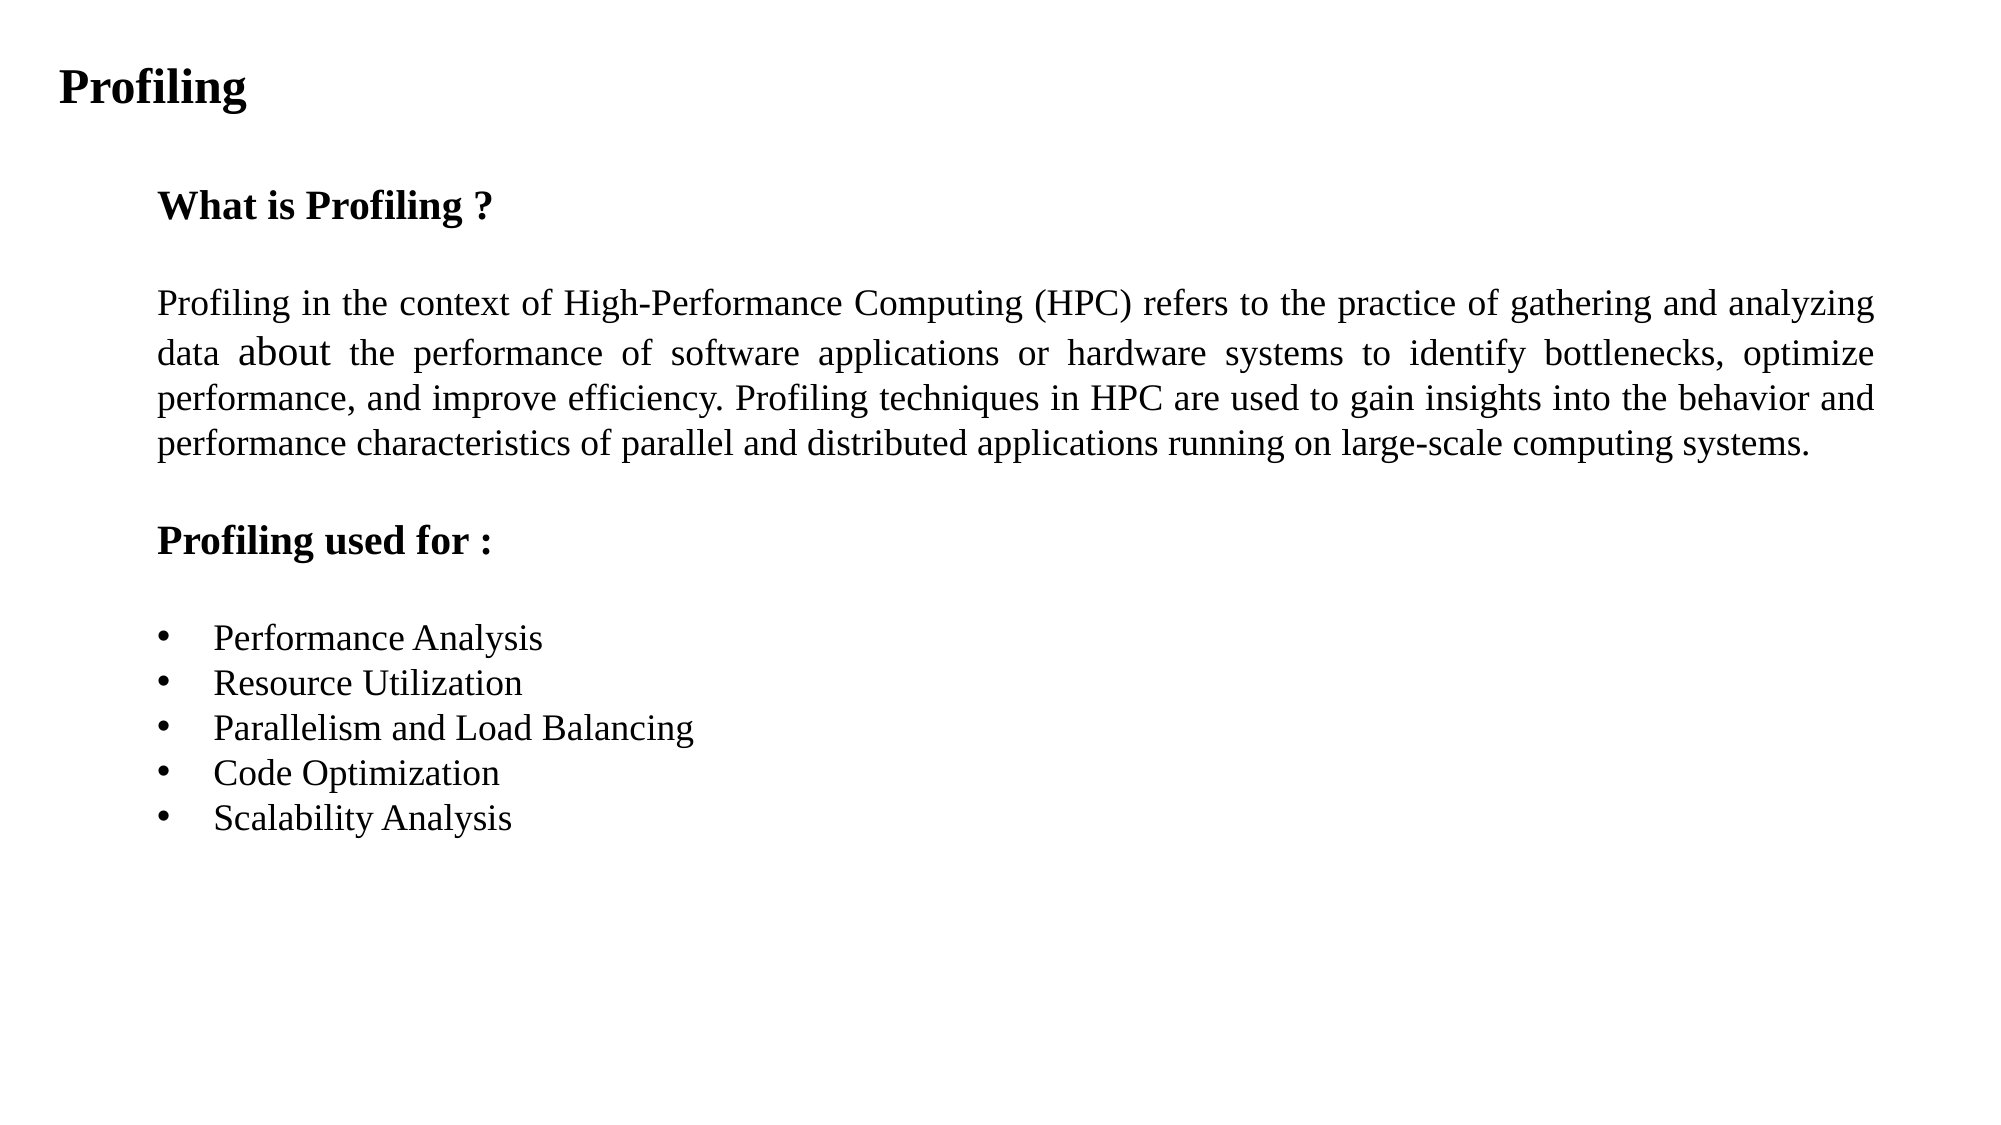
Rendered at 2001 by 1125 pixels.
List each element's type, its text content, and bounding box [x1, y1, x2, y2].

text_box Profiling [44, 46, 439, 121]
text_box What is Profiling ? Profiling in the context of High-Performance Computing (HPC) refers to the practice of gathering and analyzing data about the performance of software applications or hardware systems to identify bottlenecks, optimize performance, and improve efficiency. Profiling techniques in HPC are used to gain insights into the behavior and performance characteristics of parallel and distributed applications running on large-scale computing systems. Profiling used for : Performance Analysis Resource Utilization Parallelism and Load Balancing Code Optimization Scalability Analysis [142, 170, 1892, 846]
